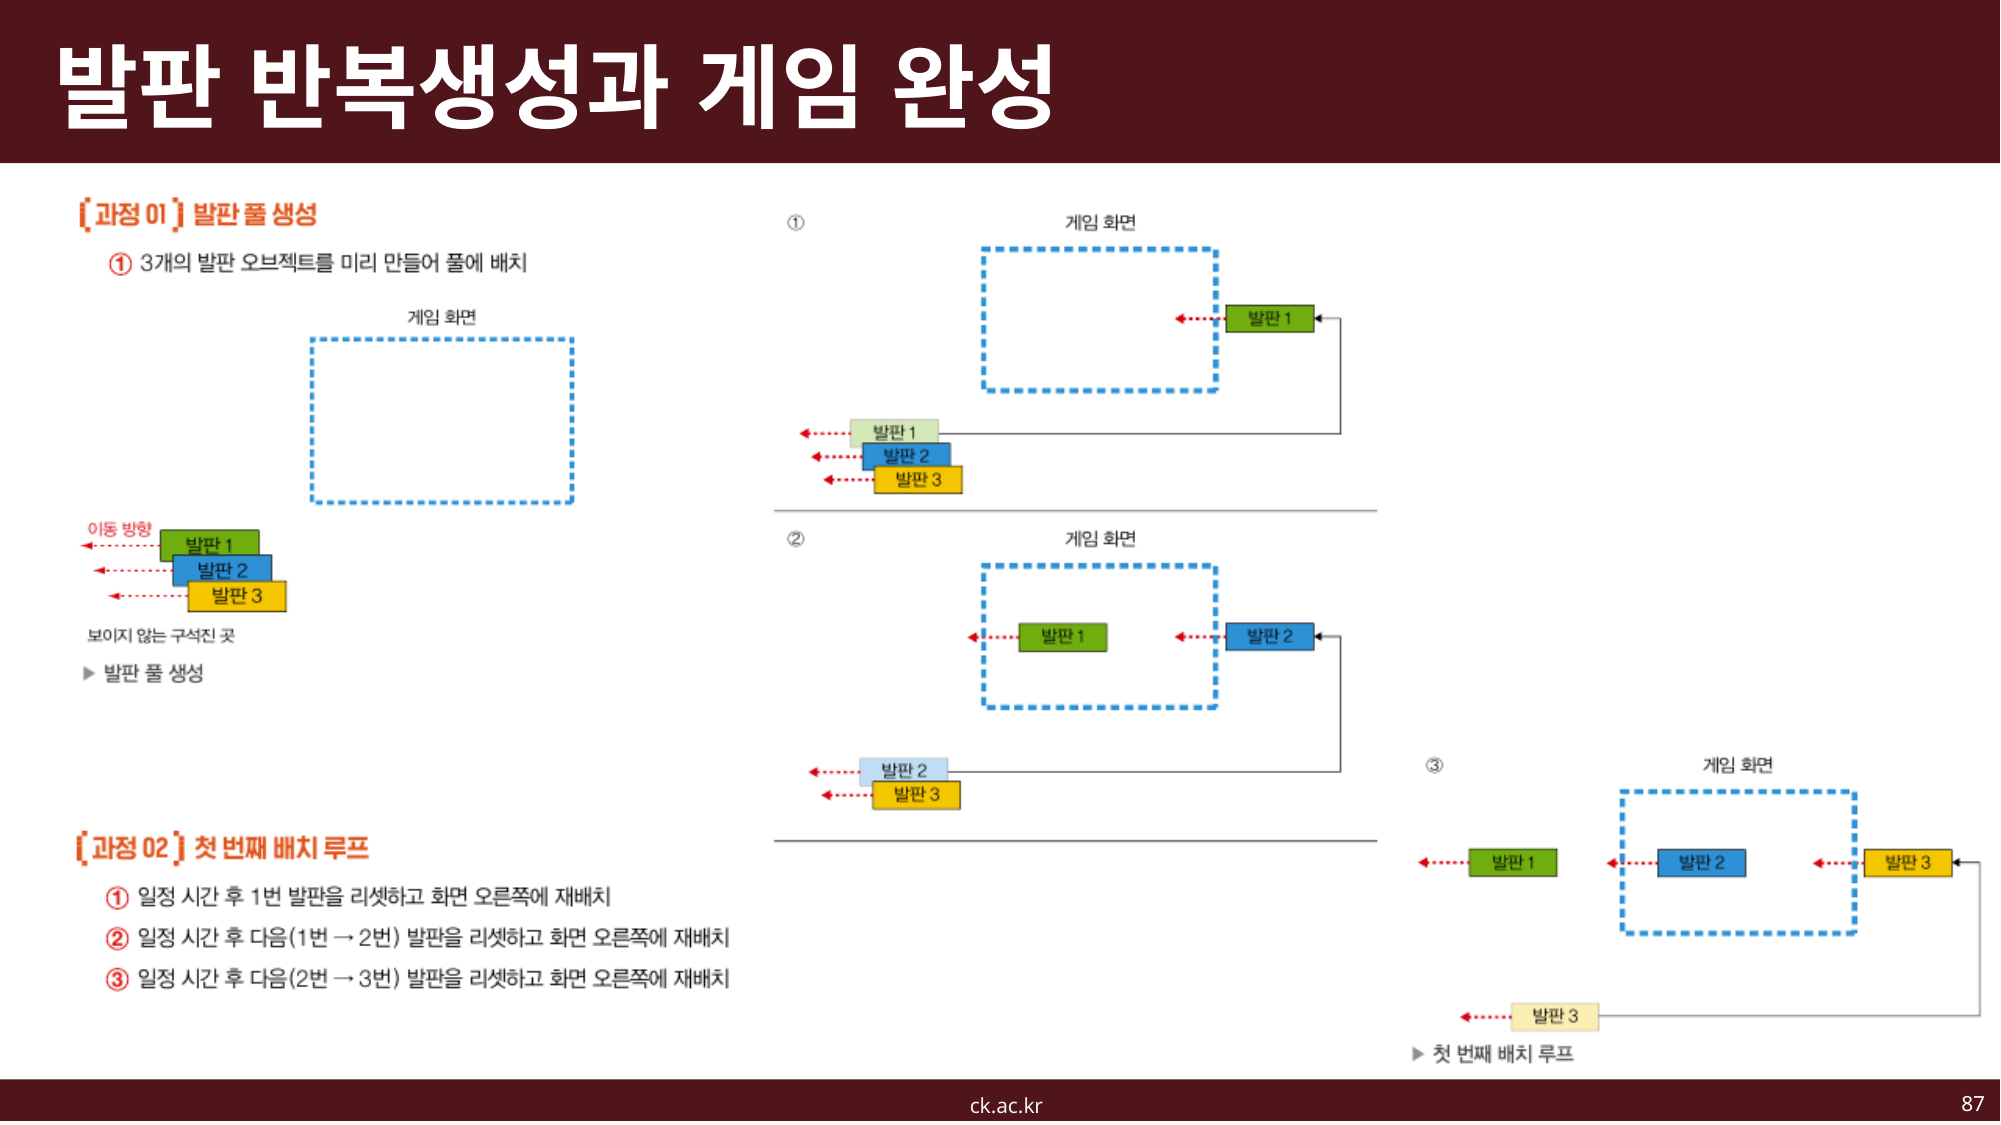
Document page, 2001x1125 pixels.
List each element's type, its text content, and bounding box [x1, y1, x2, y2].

title 발판 반복생성과 게임 완성 [39, 34, 1289, 149]
picture [1409, 752, 2000, 1073]
picture [63, 211, 1387, 1017]
slide_number 87 [1911, 1083, 2000, 1125]
picture [63, 185, 645, 694]
footer ck.ac.kr [949, 1084, 1064, 1125]
